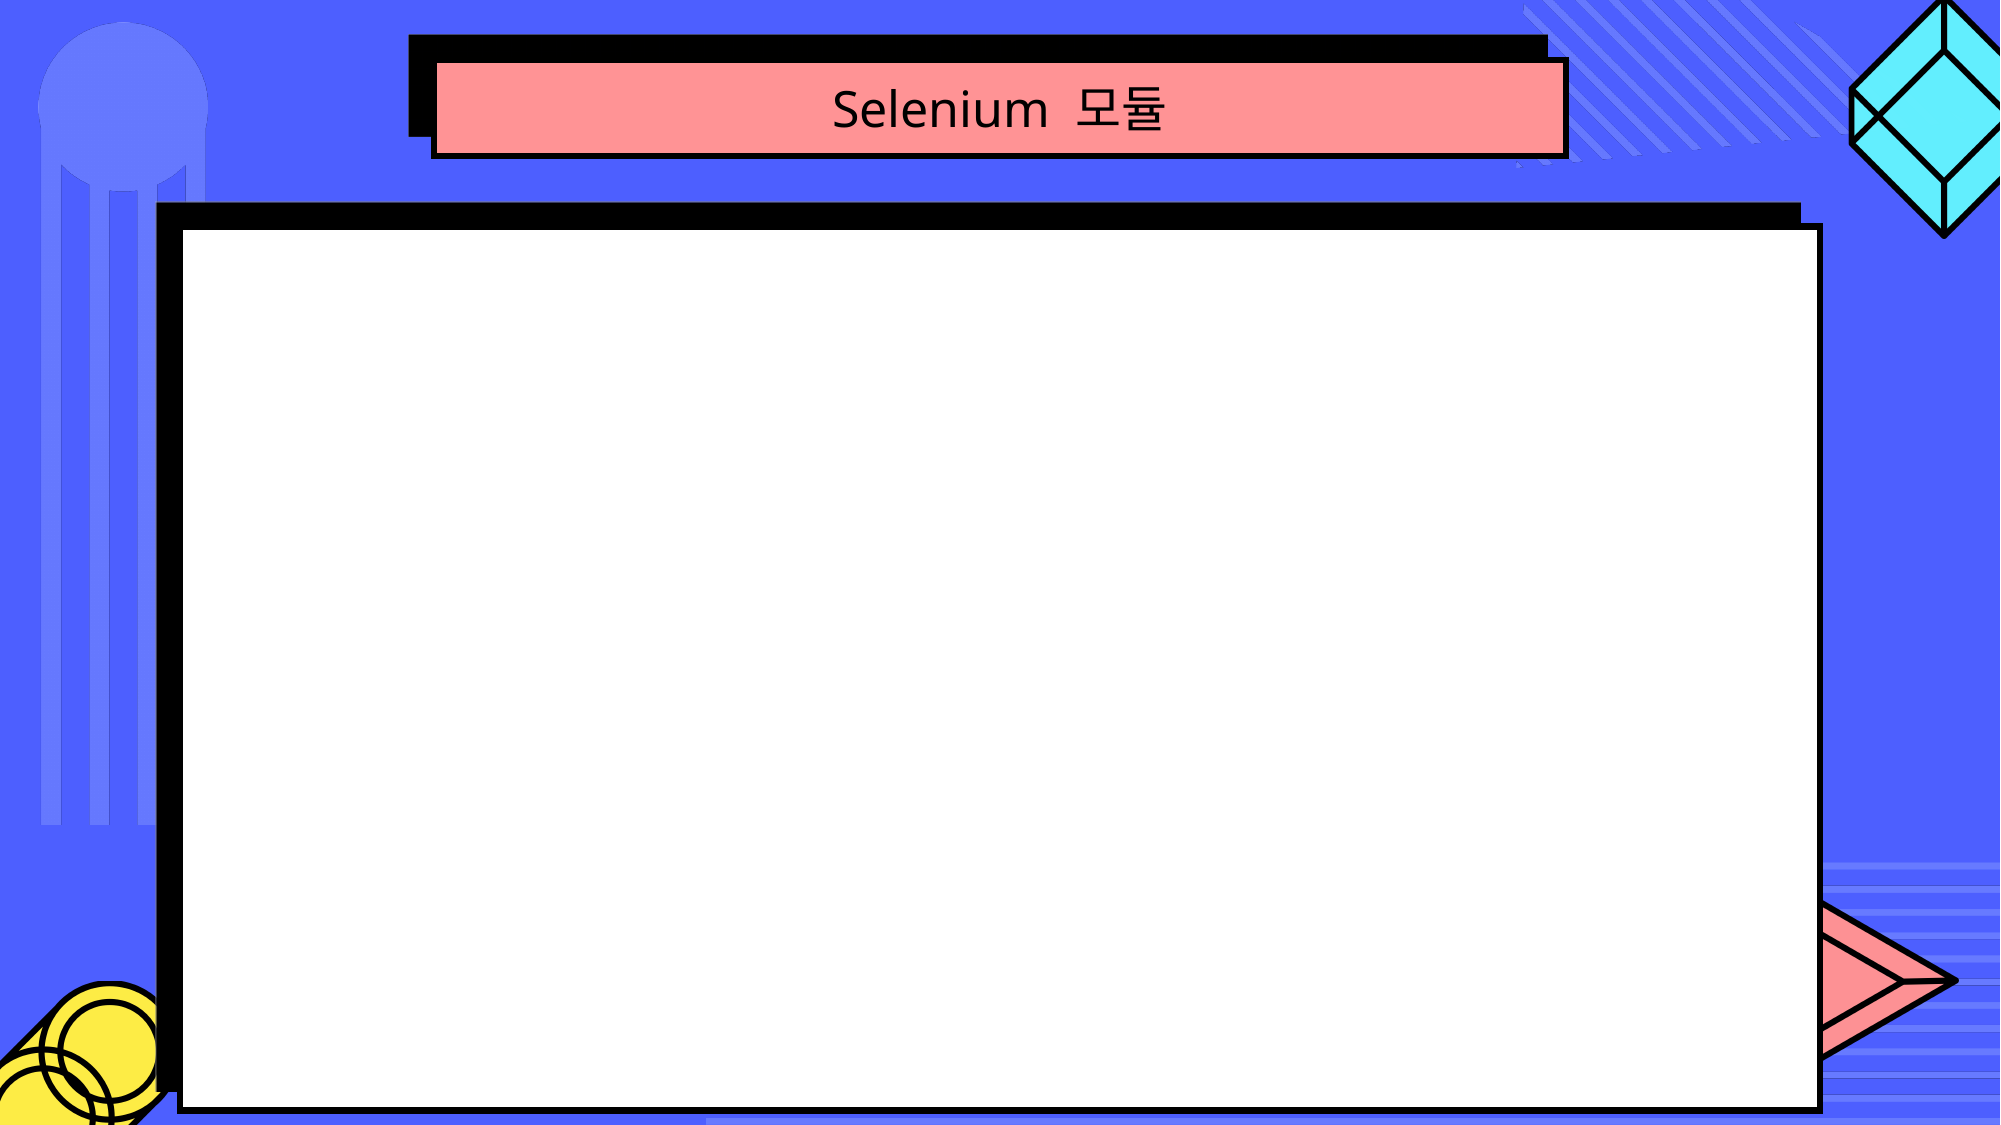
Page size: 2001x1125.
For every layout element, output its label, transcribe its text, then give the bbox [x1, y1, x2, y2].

text_box Selenium 모듈 [433, 59, 1567, 157]
picture [1516, 0, 2000, 239]
picture [0, 981, 181, 1125]
picture [706, 862, 2000, 1125]
text_box [179, 225, 1821, 1112]
picture [39, 23, 208, 824]
